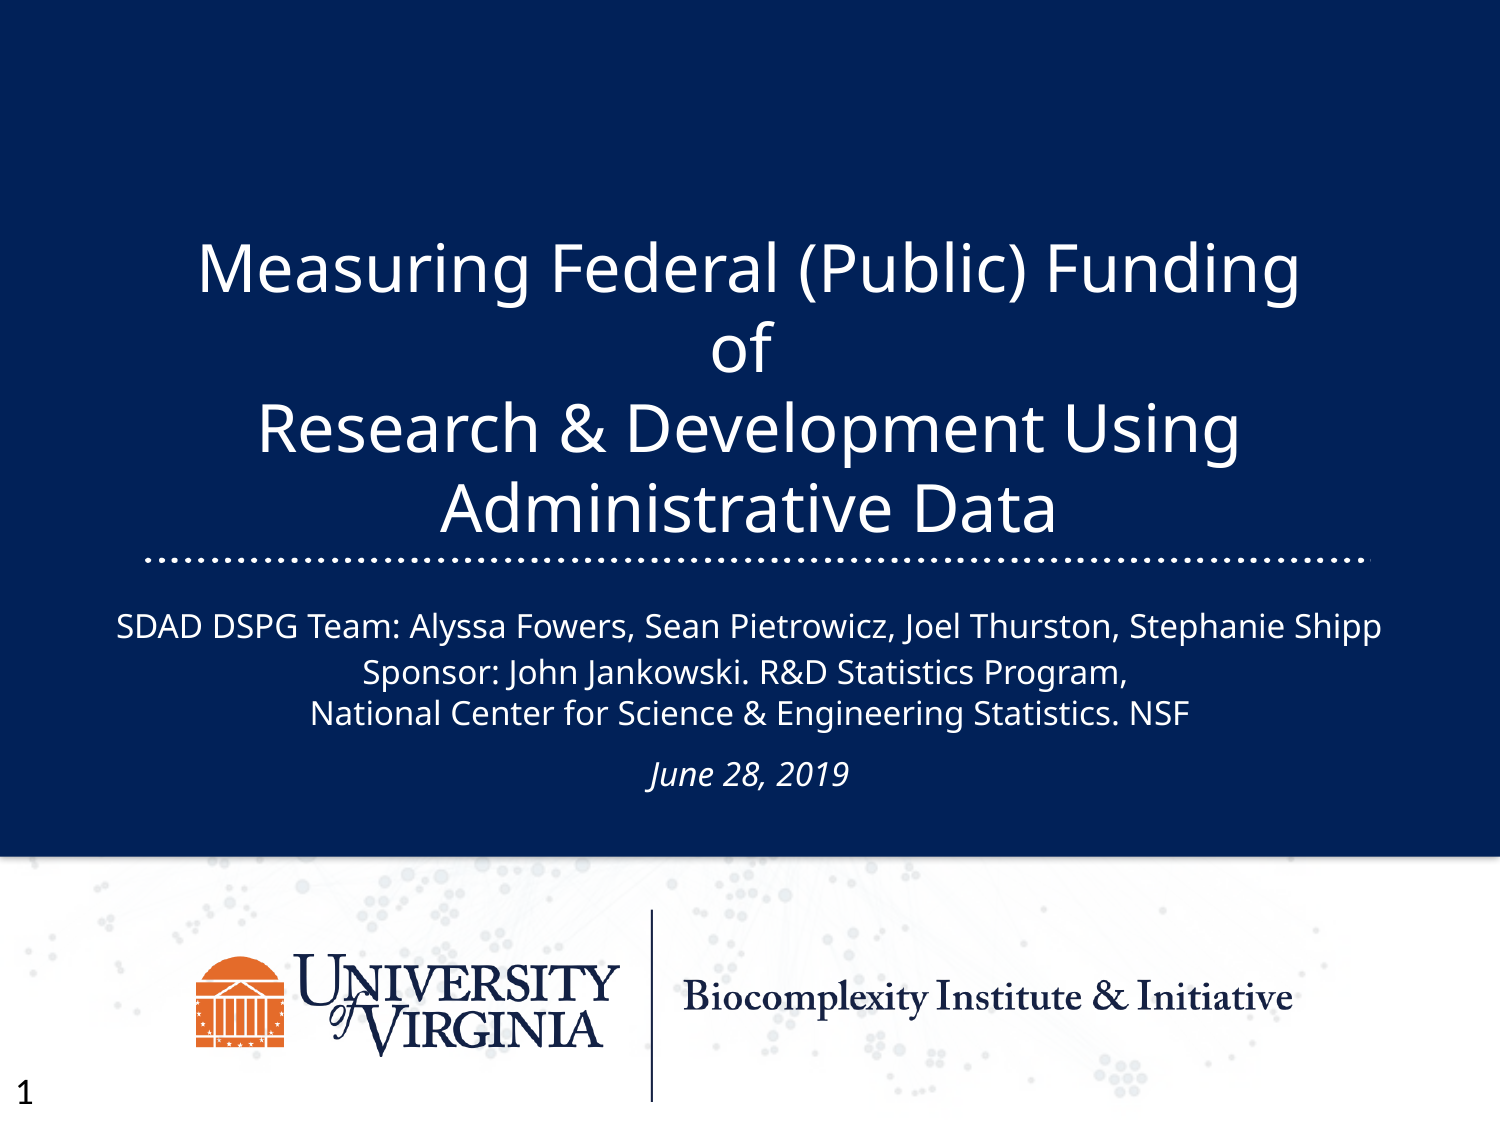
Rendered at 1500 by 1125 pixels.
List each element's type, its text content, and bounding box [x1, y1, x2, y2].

list Measuring Federal (Public) Funding of Research & Development Using Administrative Data [139, 218, 1360, 481]
picture [195, 909, 1318, 1103]
list June 28, 2019 [0, 746, 1500, 803]
slide_number 1 [0, 1059, 350, 1120]
list SDAD DSPG Team: Alyssa Fowers, Sean Pietrowicz, Joel Thurston, Stephanie Shipp Sponsor: John Jankowski. R&D Statistics Program, National Center for Science & Engineering Statistics. NSF [0, 597, 1500, 735]
picture [142, 526, 1371, 573]
